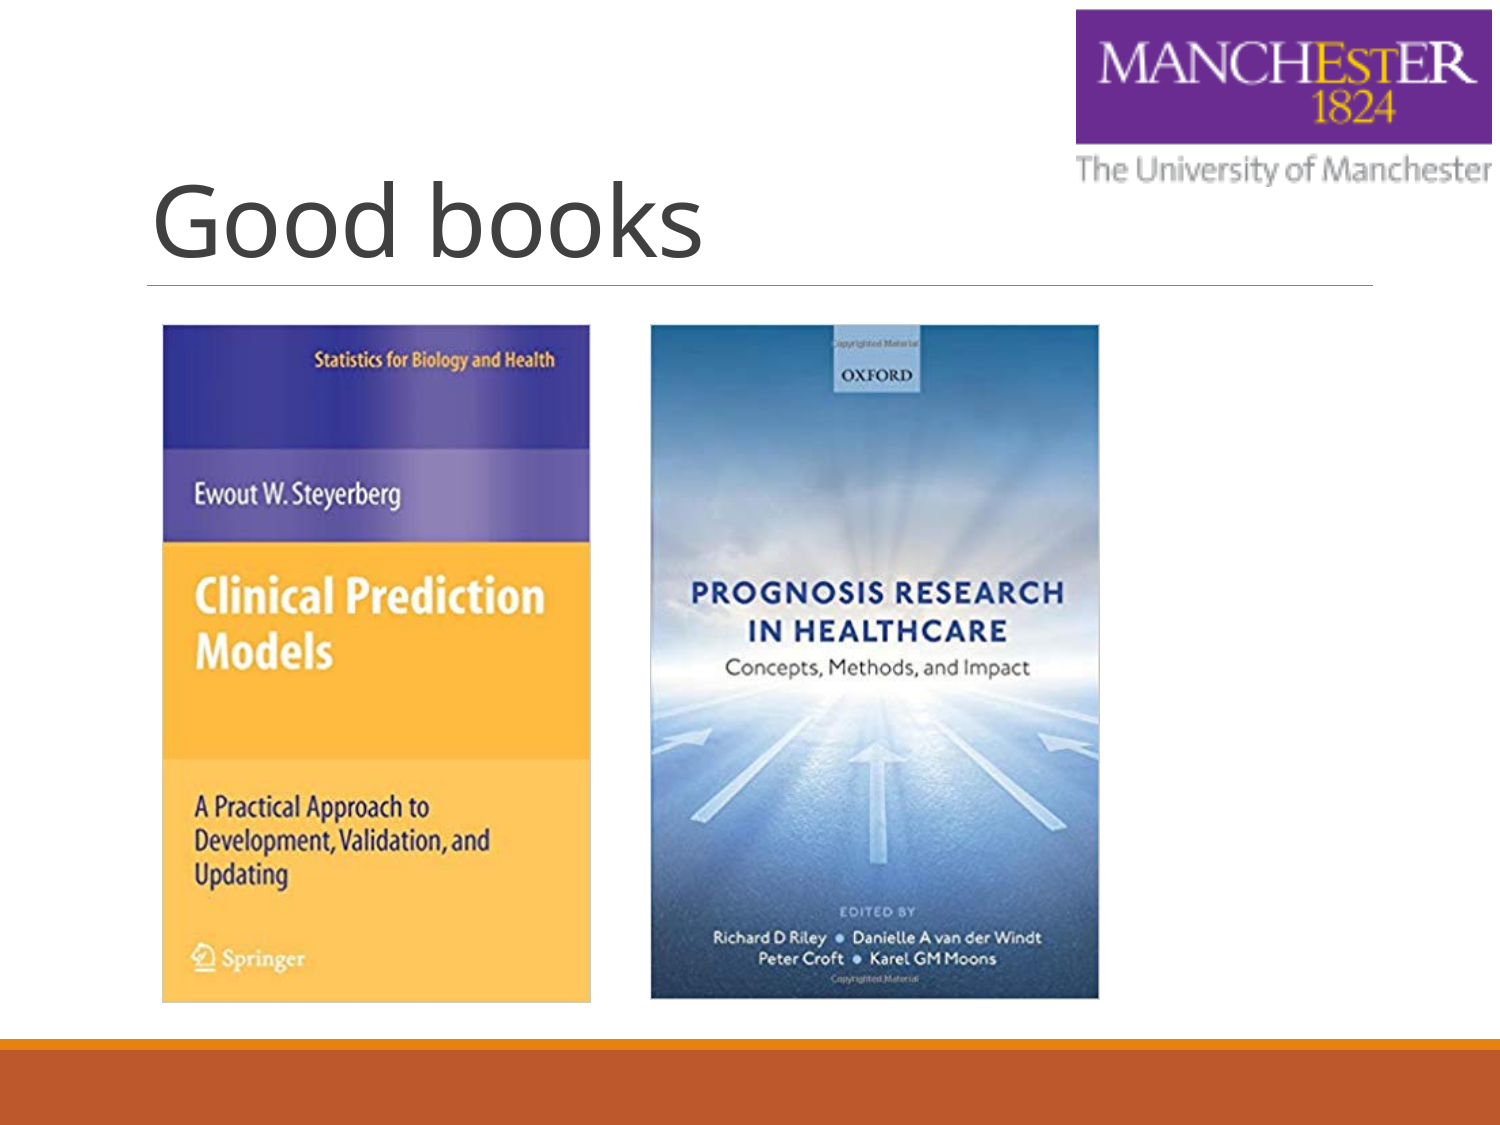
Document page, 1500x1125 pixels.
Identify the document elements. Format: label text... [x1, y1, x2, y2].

picture [161, 324, 591, 1004]
picture [649, 324, 1101, 1000]
title Good books [135, 47, 1047, 285]
